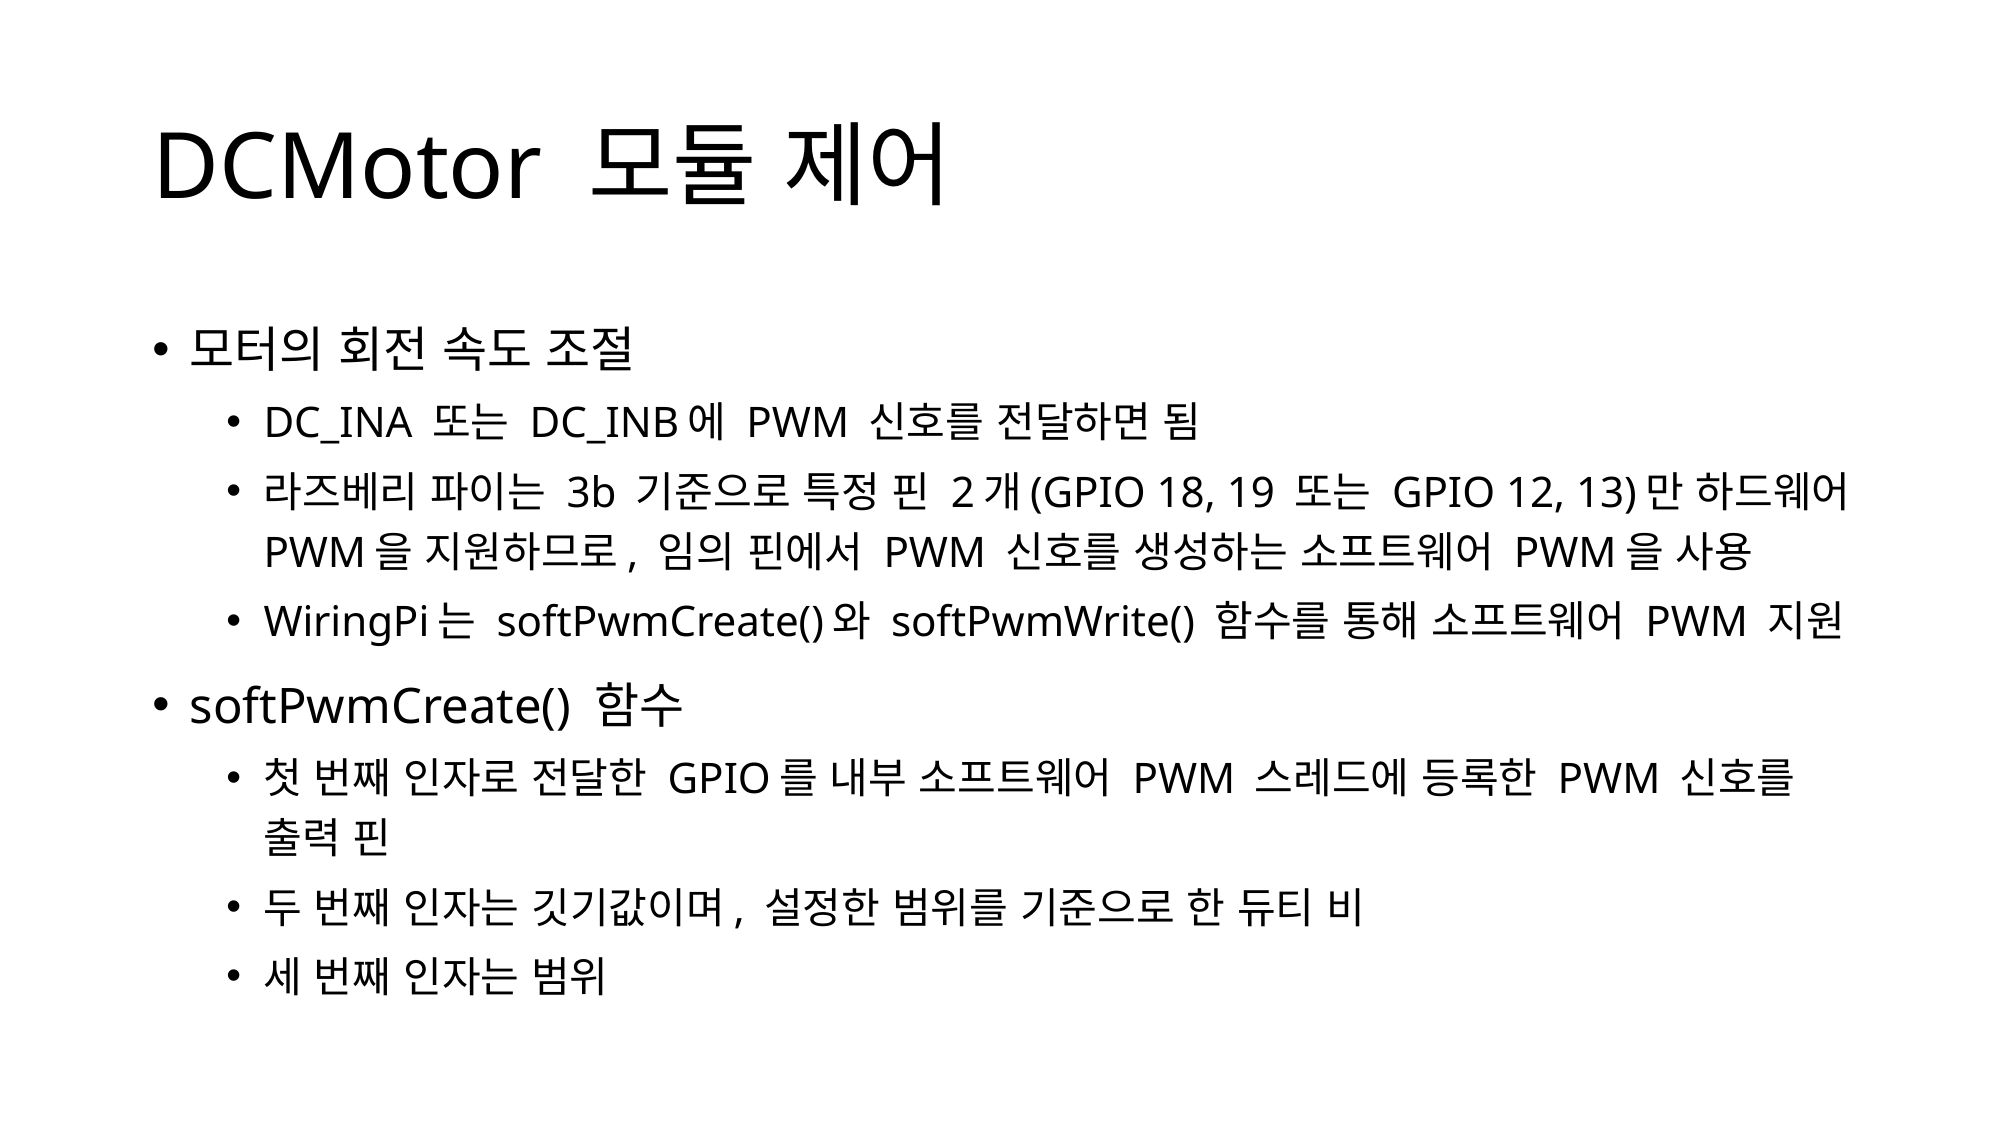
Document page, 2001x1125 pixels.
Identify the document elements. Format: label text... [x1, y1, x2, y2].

list 모터의 회전 속도 조절 DC_INA 또는 DC_INB에 PWM 신호를 전달하면 됨 라즈베리 파이는 3b 기준으로 특정 핀 2개(GPIO 18, 19 또는 GPIO 12, 13)만 하드웨어 PWM을 지원하므로, 임의 핀에서 PWM 신호를 생성하는 소프트웨어 PWM을 사용 WiringPi는 softPwmCreate()와 softPwmWrite() 함수를 통해 소프트웨어 PWM 지원 softPwmCreate() 함수 첫 번째 인자로 전달한 GPIO를 내부 소프트웨어 PWM 스레드에 등록한 PWM 신호를 출력 핀 두 번째 인자는 깃기값이며, 설정한 범위를 기준으로 한 듀티 비 세 번째 인자는 범위 [137, 299, 1884, 1014]
title DCMotor 모듈 제어 [137, 59, 1863, 278]
